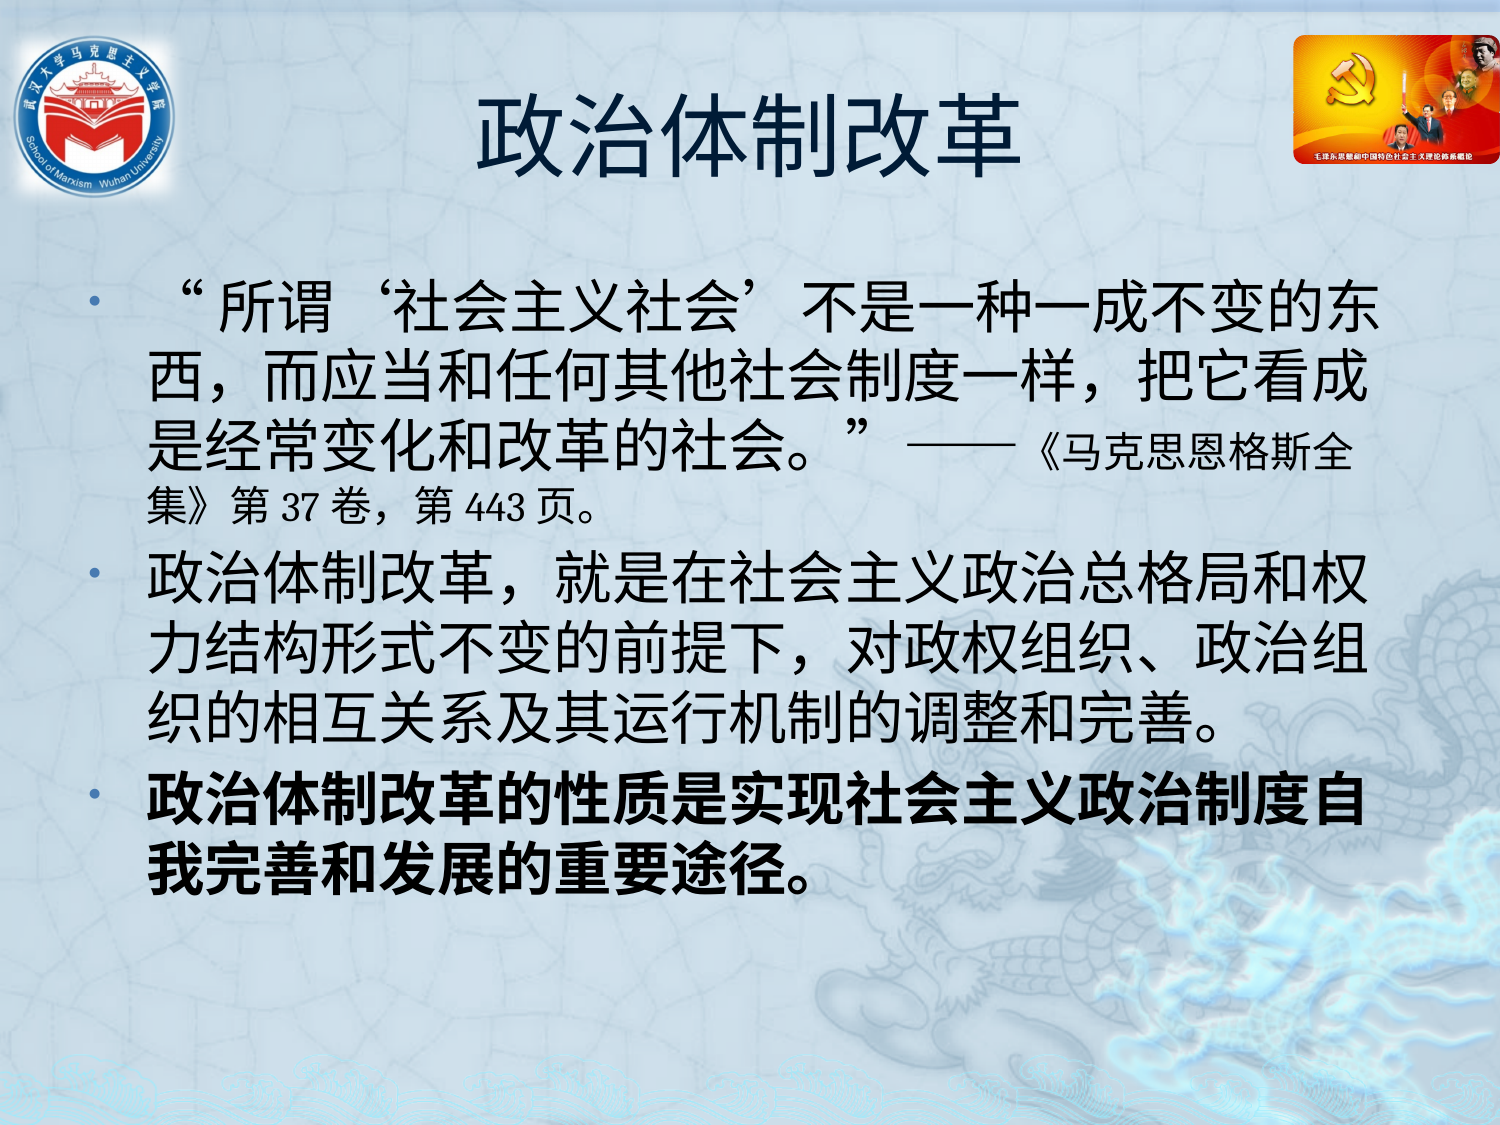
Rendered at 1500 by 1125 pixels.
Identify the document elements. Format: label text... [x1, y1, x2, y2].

picture [1293, 35, 1500, 164]
list “所谓‘社会主义社会’不是一种一成不变的东西，而应当和任何其他社会制度一样，把它看成是经常变化和改革的社会。”——《马克思恩格斯全集》第37卷，第443页。 政治体制改革，就是在社会主义政治总格局和权力结构形式不变的前提下，对政权组织、政治组织的相互关系及其运行机制的调整和完善。 政治体制改革的性质是实现社会主义政治制度自我完善和发展的重要途径。 [75, 262, 1425, 1005]
picture [28, 51, 75, 183]
title 政治体制改革 [75, 45, 1425, 223]
